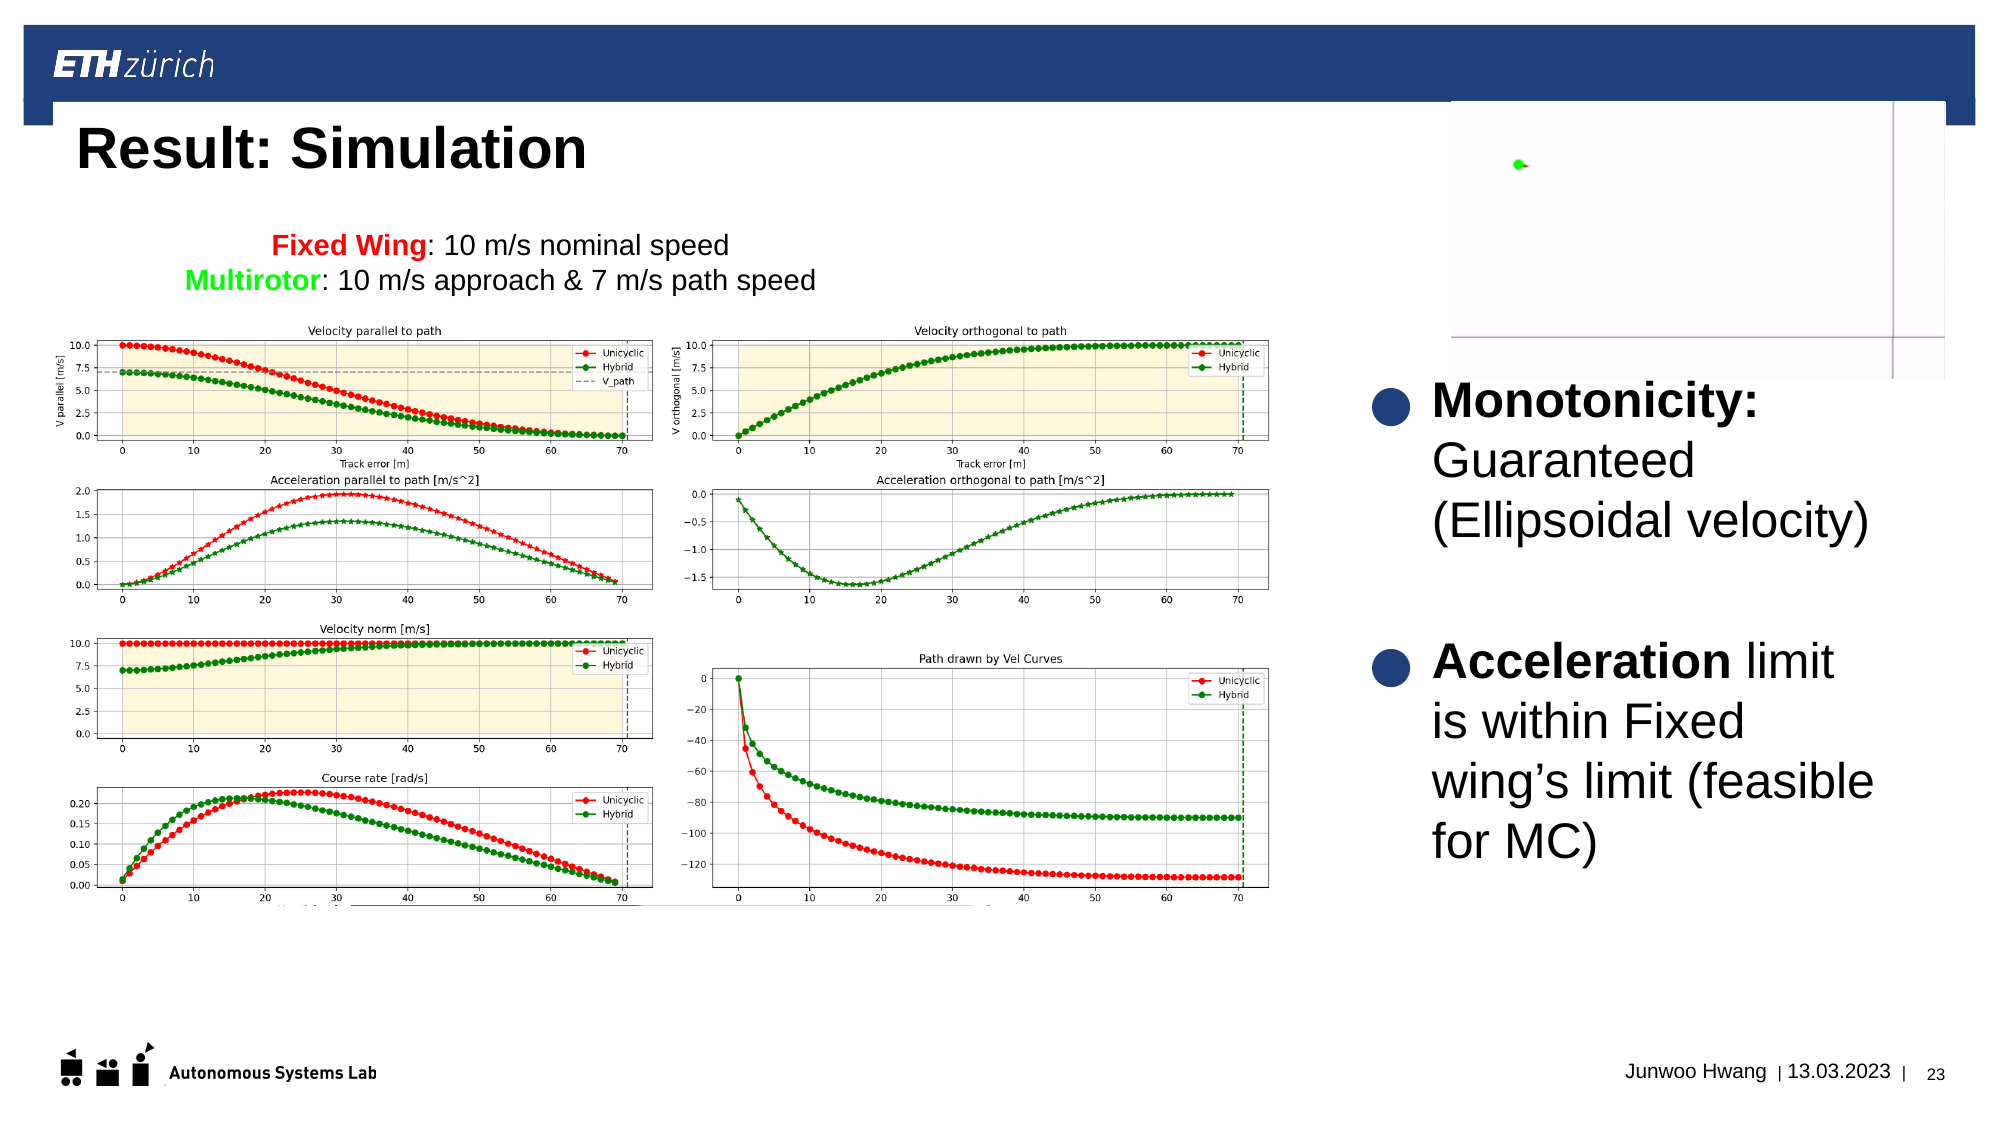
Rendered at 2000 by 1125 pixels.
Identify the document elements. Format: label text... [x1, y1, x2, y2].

title Result: Simulation [53, 101, 1450, 262]
list Monotonicity: Guaranteed (Ellipsoidal velocity) Acceleration limit is within Fixed wing’s limit (feasible for MC) [1333, 367, 1902, 1059]
picture [52, 324, 1274, 907]
text_box Fixed Wing: 10 m/s nominal speed Multirotor: 10 m/s approach & 7 m/s path speed [53, 211, 949, 312]
picture [1451, 101, 1945, 380]
picture [60, 1042, 376, 1089]
picture [53, 50, 213, 77]
slide_number ‹#› [1906, 1034, 1966, 1112]
